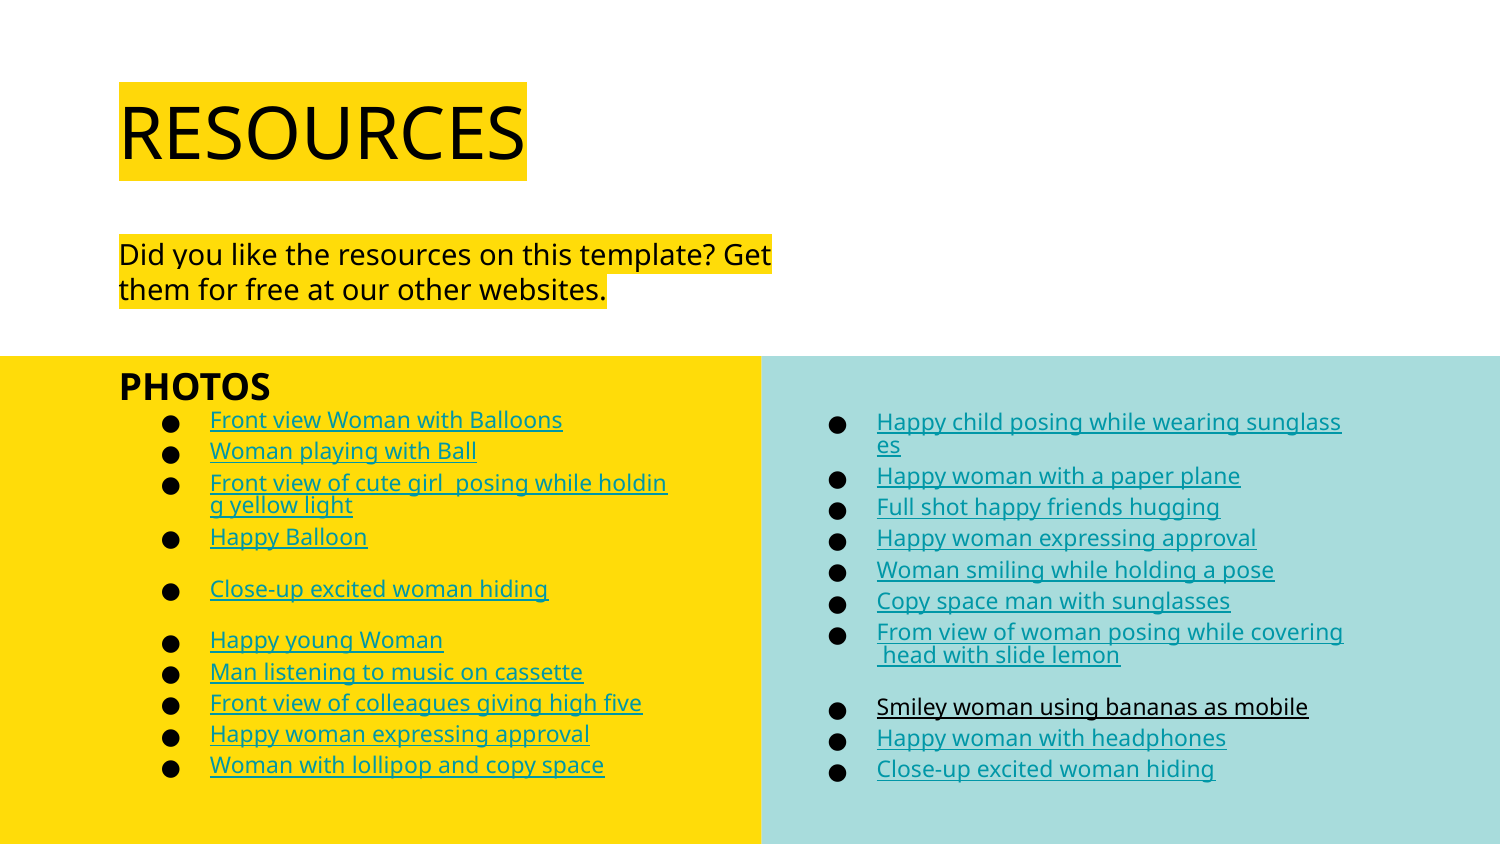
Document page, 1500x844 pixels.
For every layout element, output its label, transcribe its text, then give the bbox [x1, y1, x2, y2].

subtitle Did you like the resources on this template? Get them for free at our other websites. [103, 221, 806, 292]
subtitle PHOTOS [103, 340, 471, 435]
list Happy child posing while wearing sunglasses Happy woman with a paper plane Full shot happy friends hugging Happy woman expressing approval Woman smiling while holding a pose Copy space man with sunglasses From view of woman posing while covering head with slide lemon Smiley woman using bananas as mobile Happy woman with headphones Close-up excited woman hiding [786, 392, 1361, 740]
list Front view Woman with Balloons Woman playing with Ball Front view of cute girl posing while holding yellow light Happy Balloon Close-up excited woman hiding Happy young Woman Man listening to music on cassette Front view of colleagues giving high five Happy woman expressing approval Woman with lollipop and copy space [119, 390, 694, 724]
title RESOURCES [103, 71, 1390, 166]
